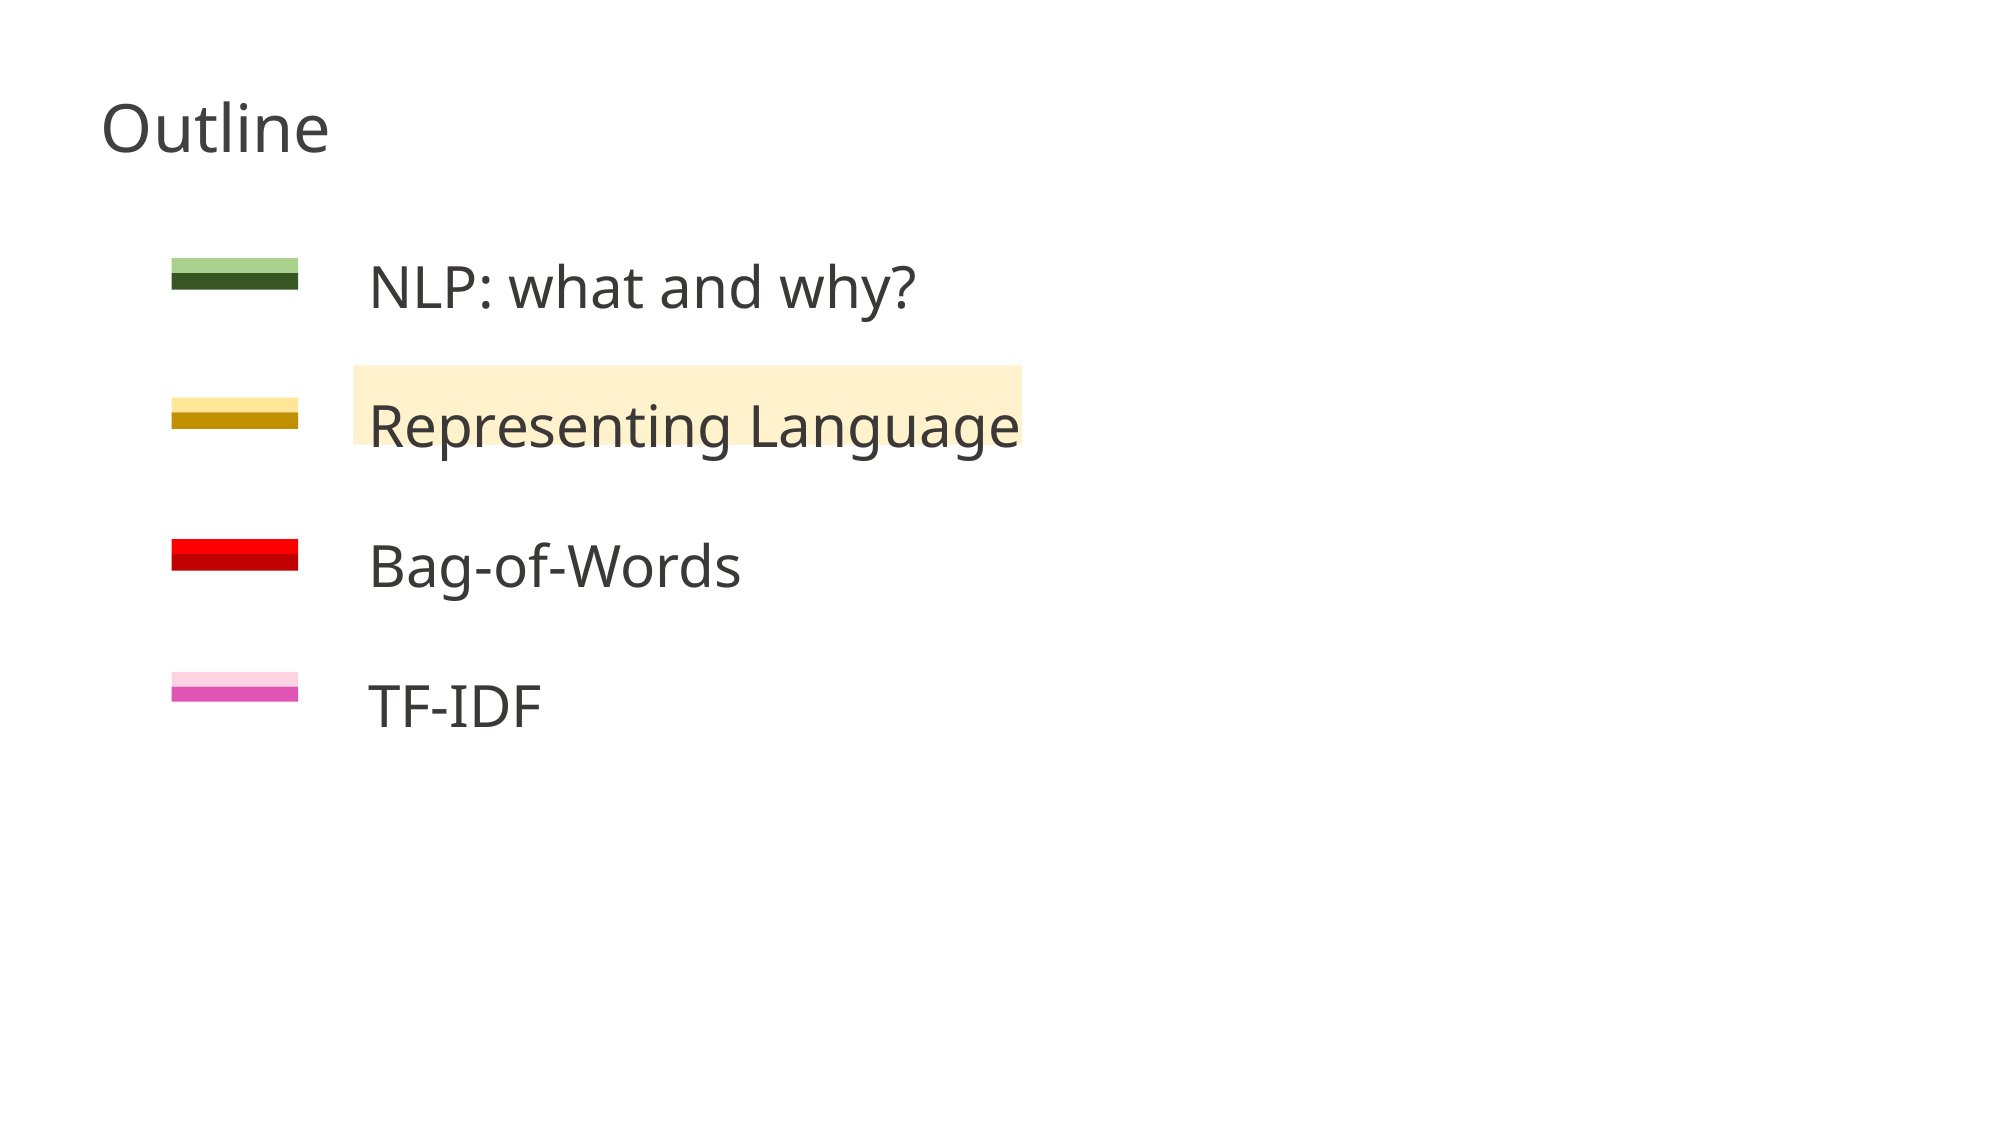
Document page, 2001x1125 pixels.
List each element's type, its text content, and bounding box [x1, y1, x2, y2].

text_box [171, 396, 299, 411]
text_box Outline [86, 77, 812, 173]
text_box NLP: what and why? Representing Language Bag-of-Words TF-IDF [353, 172, 1356, 769]
text_box [171, 272, 299, 291]
text_box [171, 671, 299, 686]
text_box [171, 257, 299, 272]
text_box [171, 411, 299, 430]
text_box [171, 686, 299, 703]
text_box [171, 553, 299, 572]
text_box [171, 538, 299, 553]
